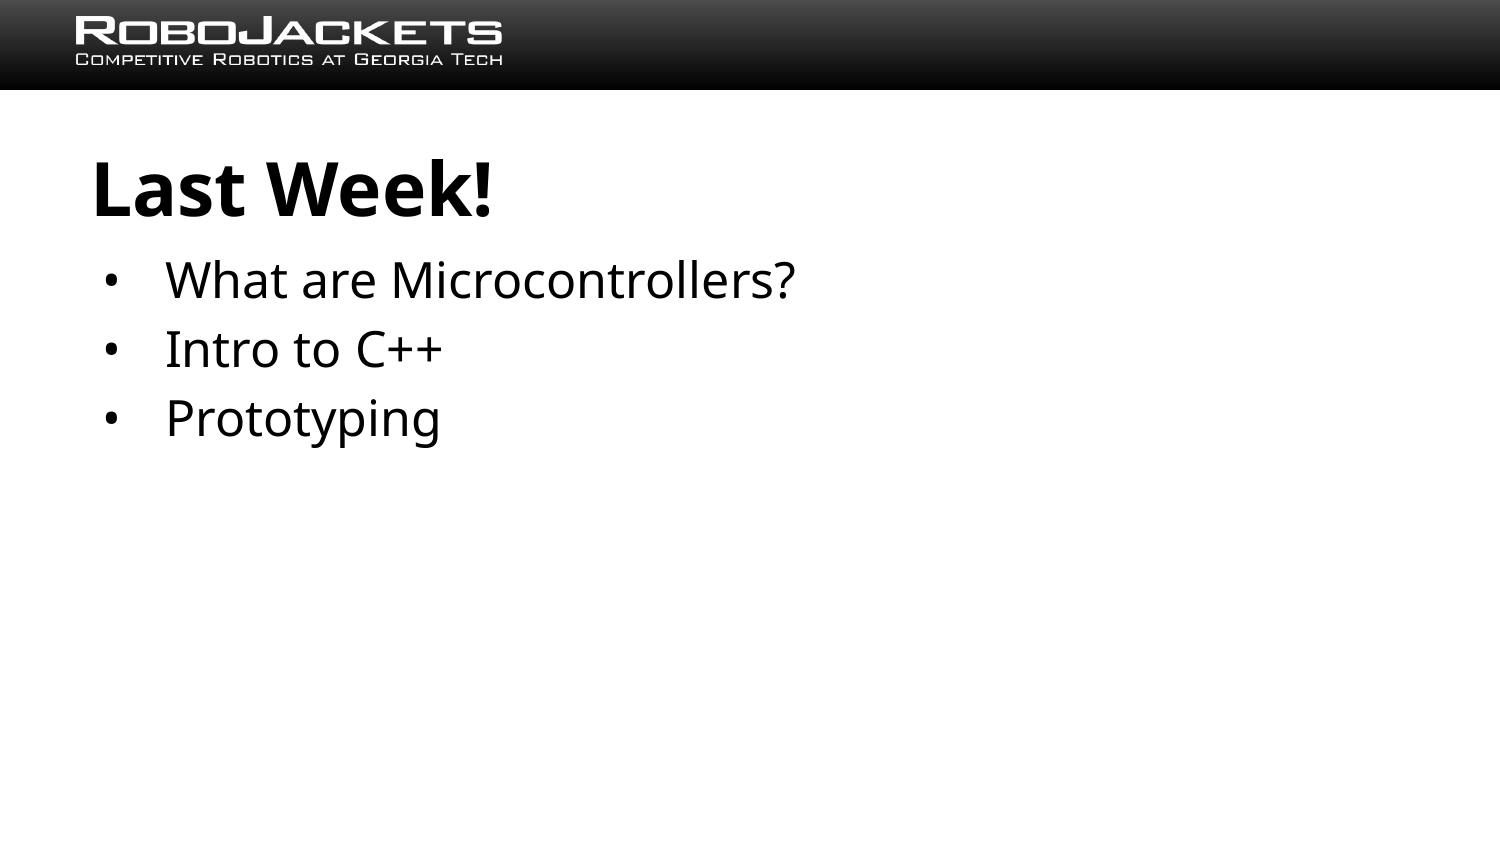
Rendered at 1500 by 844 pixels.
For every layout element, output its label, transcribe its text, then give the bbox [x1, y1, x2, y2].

list What are Microcontrollers? Intro to C++ Prototyping [75, 225, 1388, 750]
title Last Week! [75, 112, 1388, 225]
picture [75, 16, 507, 65]
